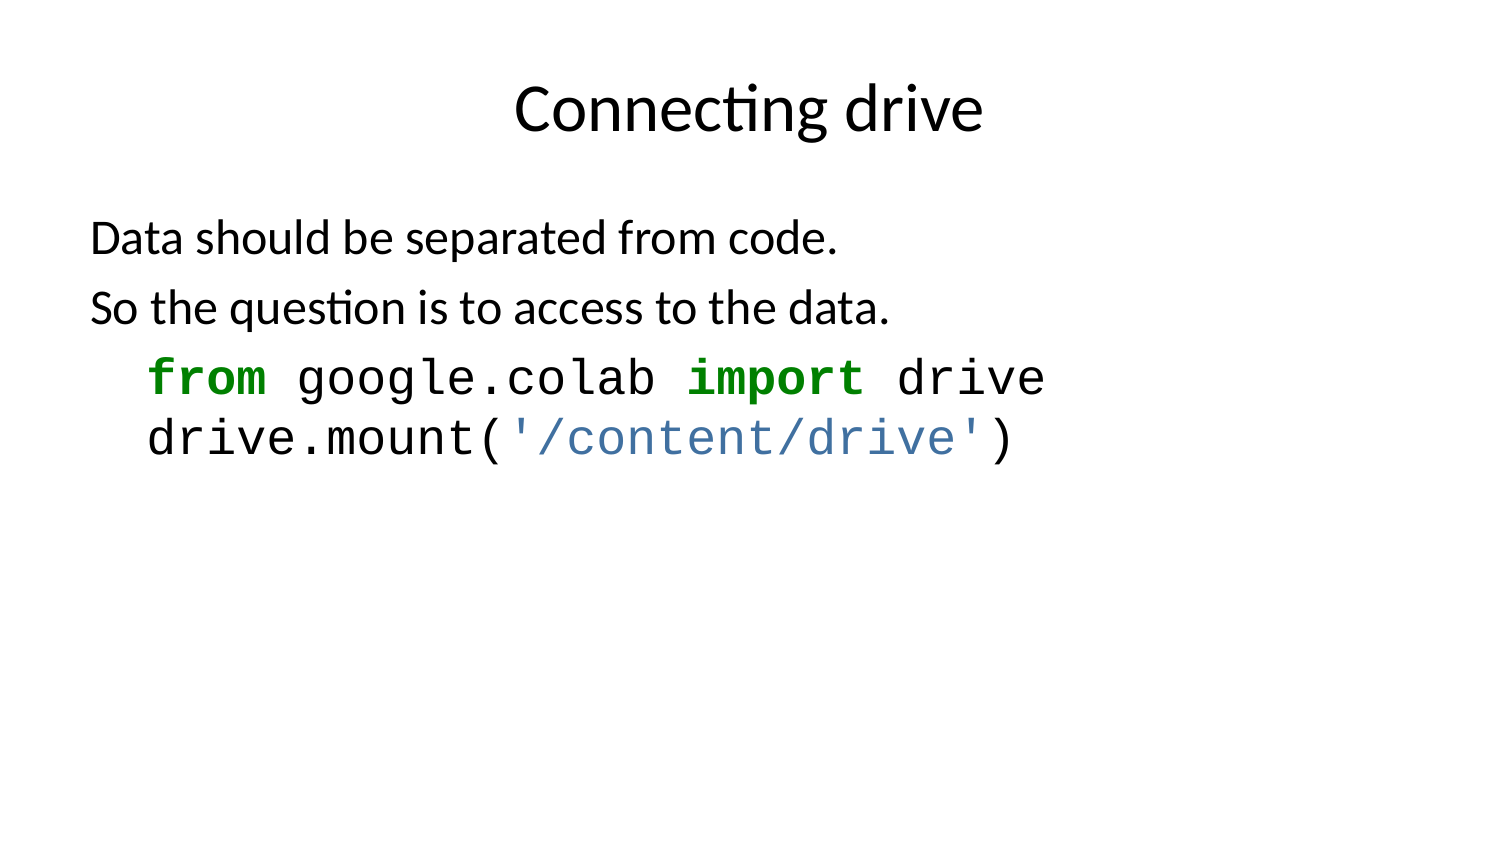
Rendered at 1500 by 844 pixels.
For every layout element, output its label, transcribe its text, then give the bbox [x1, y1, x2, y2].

title Connecting drive [75, 33, 1425, 175]
list Data should be separated from code. So the question is to access to the data. from google.colab import drive drive.mount('/content/drive') [75, 196, 1425, 754]
